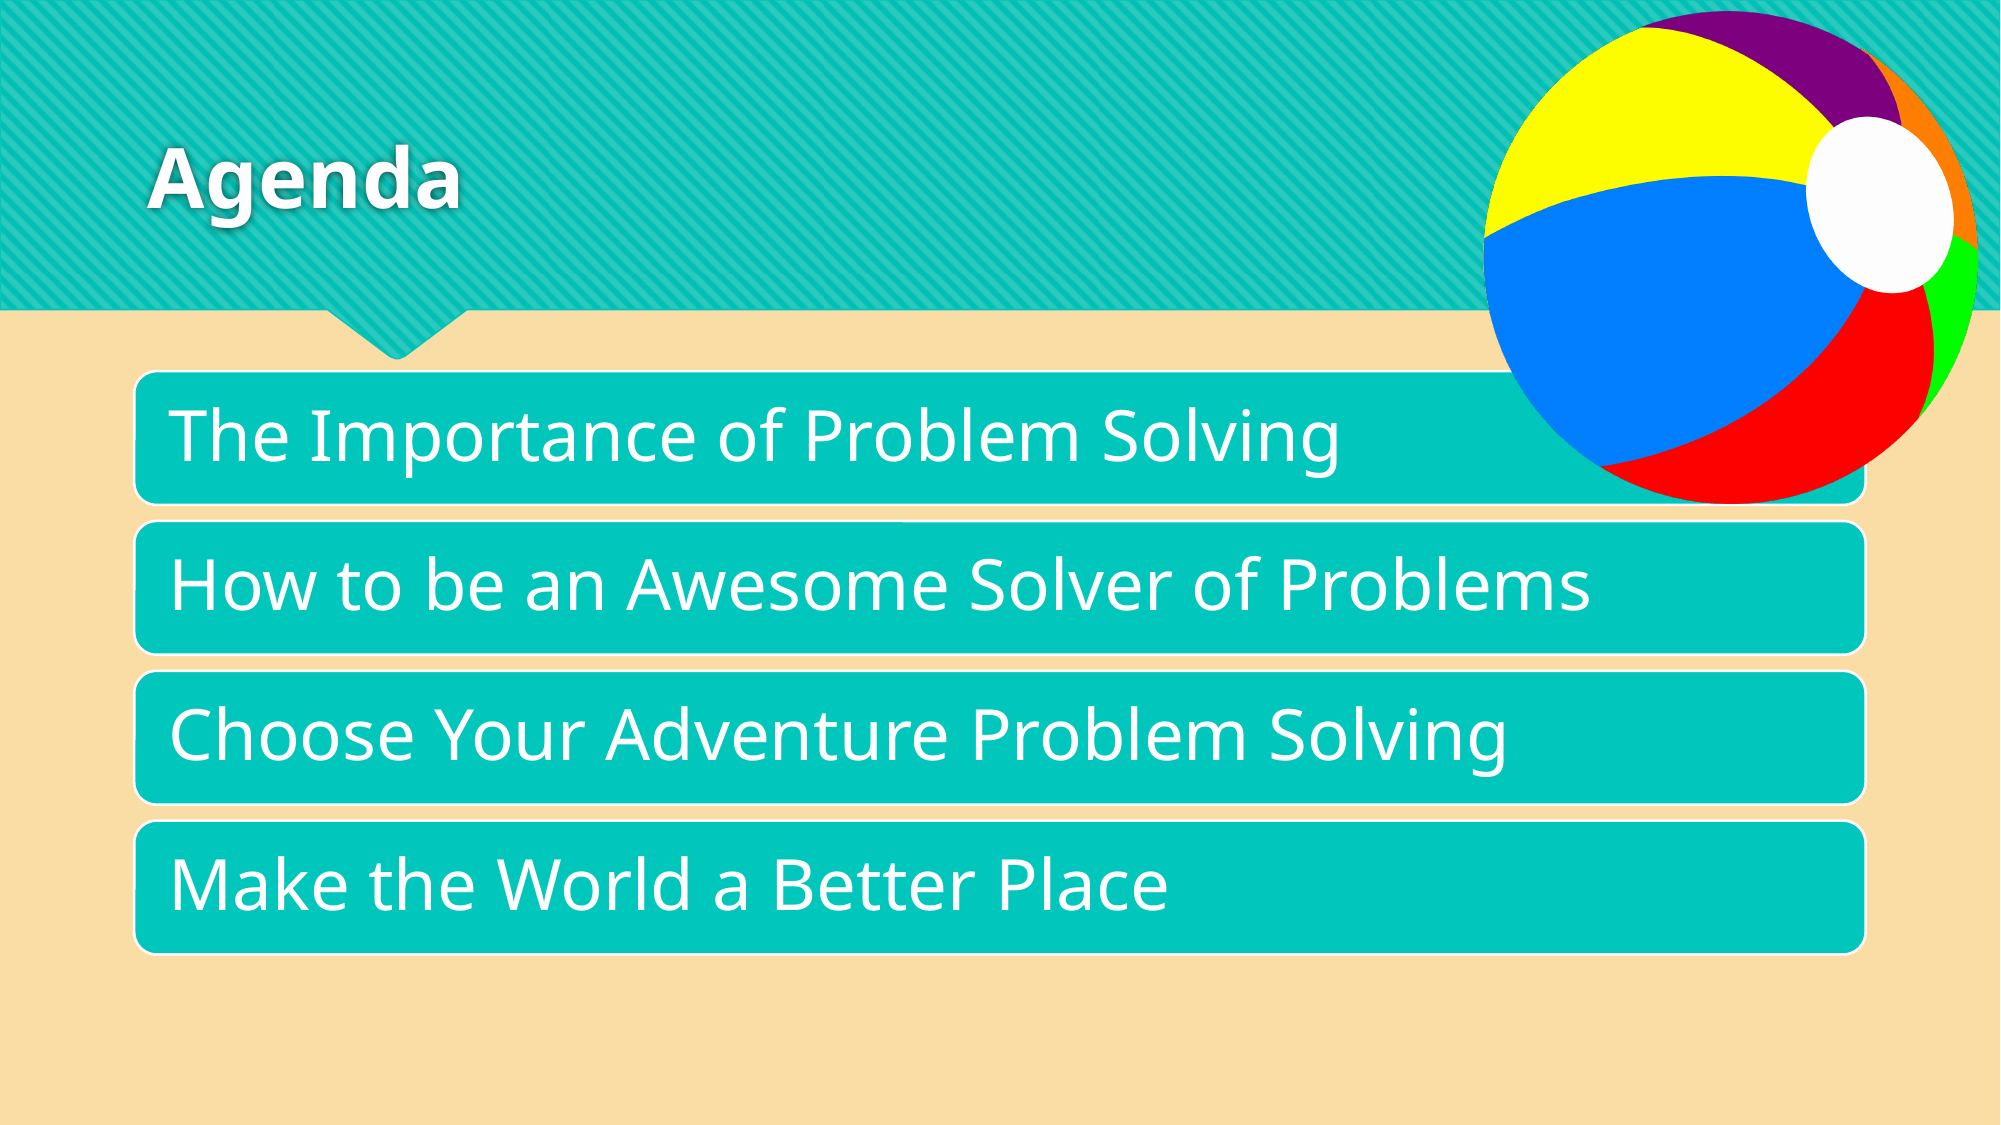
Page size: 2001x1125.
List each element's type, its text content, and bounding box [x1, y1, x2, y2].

picture [1483, 10, 1978, 505]
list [133, 364, 1866, 962]
title Agenda [132, 73, 1483, 233]
